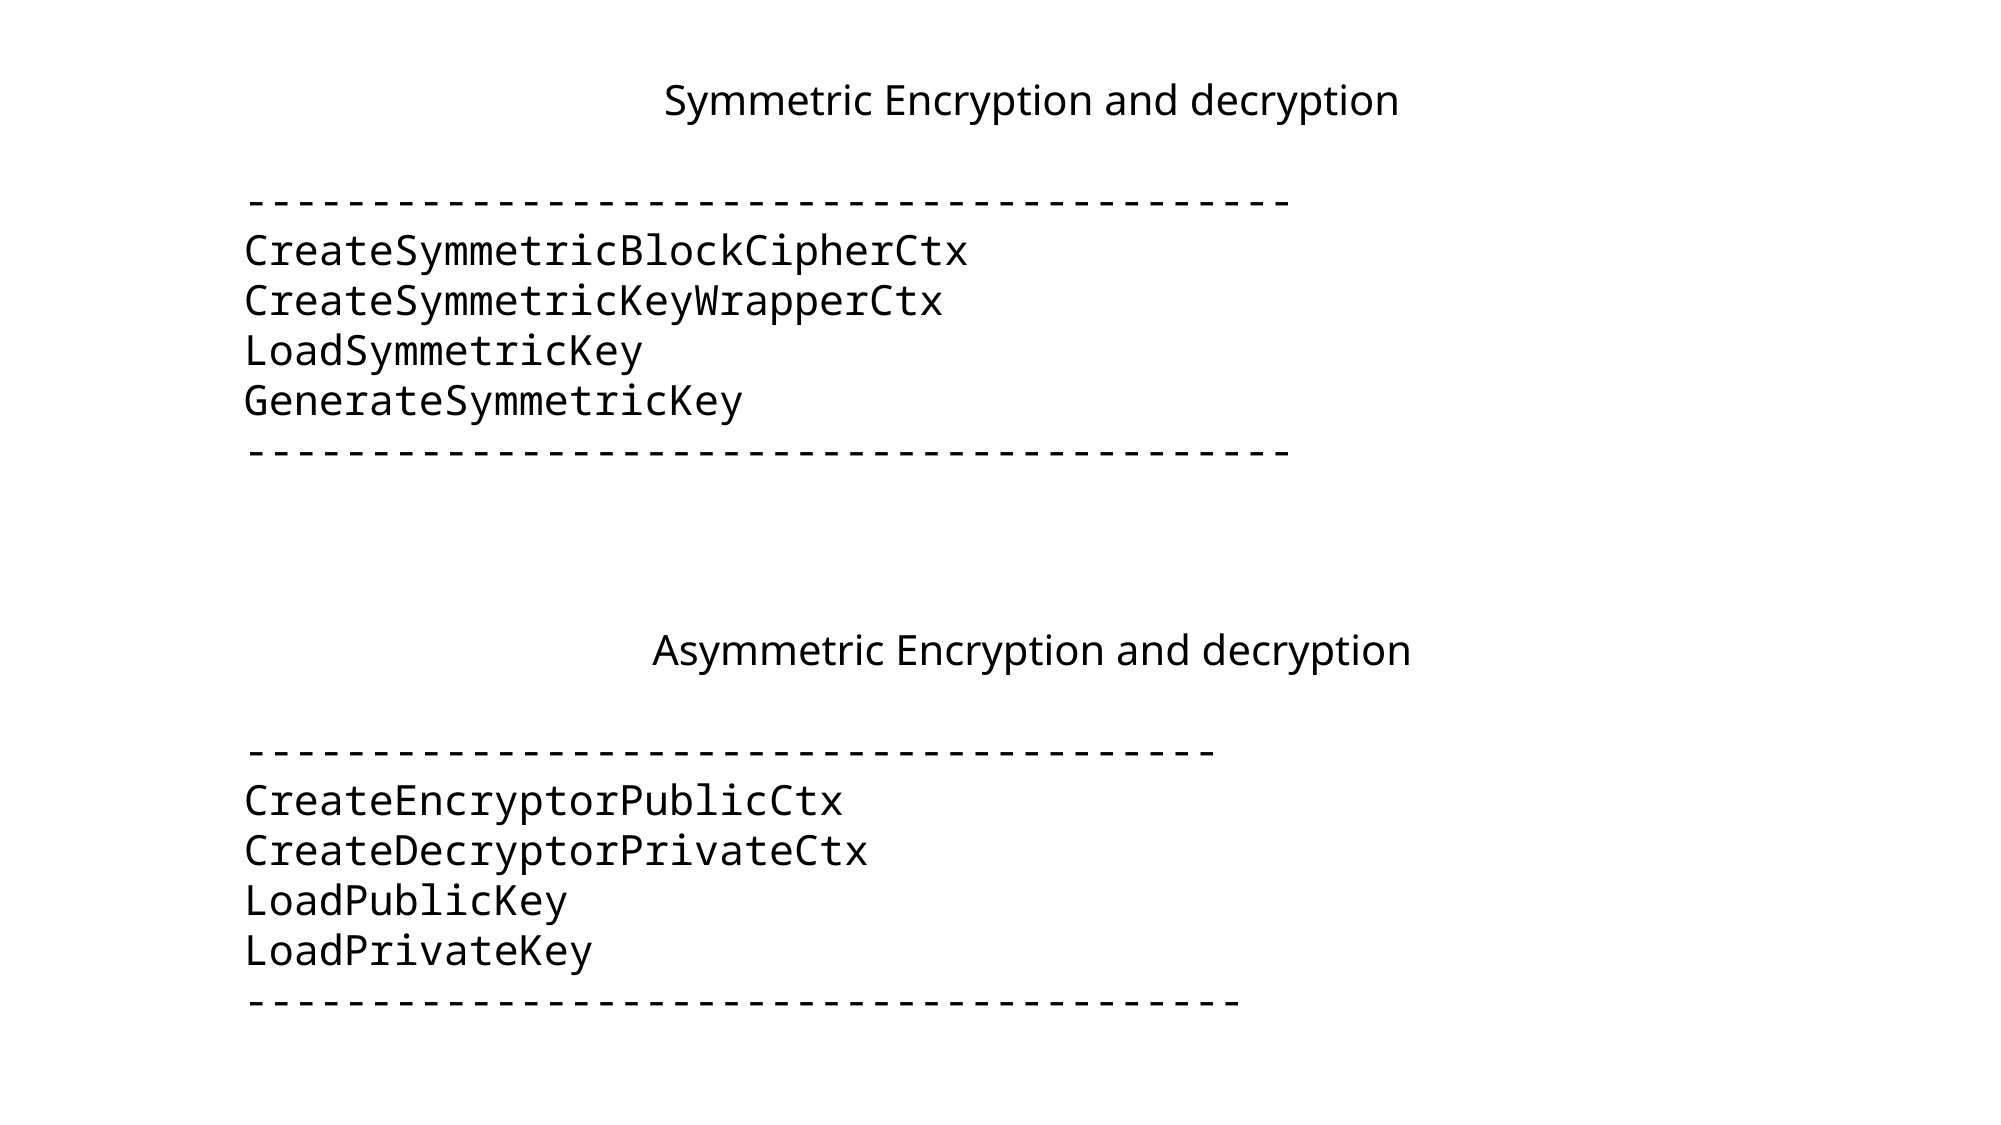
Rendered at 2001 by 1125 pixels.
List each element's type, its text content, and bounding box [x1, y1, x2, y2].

text_box Symmetric Encryption and decryption ------------------------------------------ CreateSymmetricBlockCipherCtx CreateSymmetricKeyWrapperCtx LoadSymmetricKey GenerateSymmetricKey ------------------------------------------ Asymmetric Encryption and decryption --------------------------------------- CreateEncryptorPublicCtx CreateDecryptorPrivateCtx LoadPublicKey LoadPrivateKey ---------------------------------------- [229, 66, 1836, 1082]
